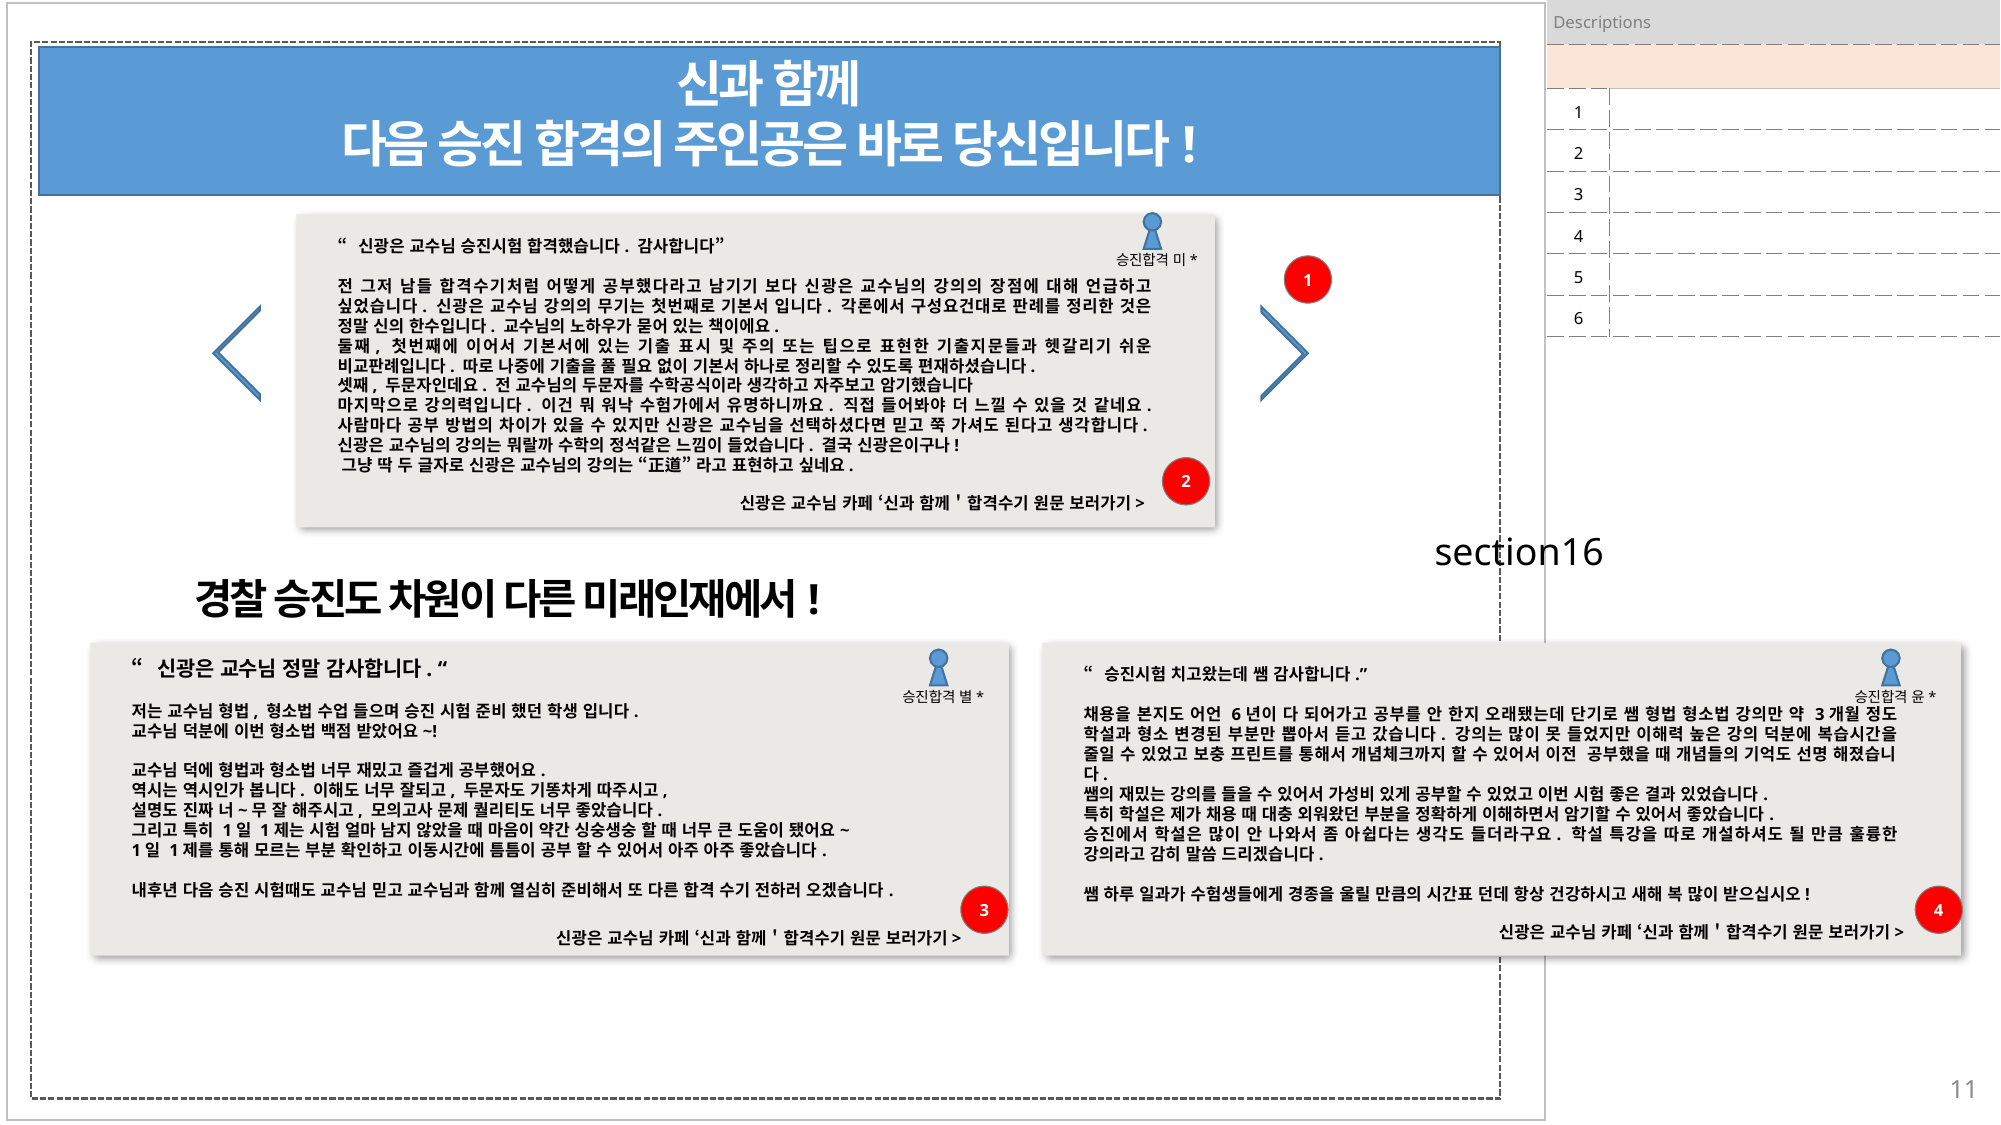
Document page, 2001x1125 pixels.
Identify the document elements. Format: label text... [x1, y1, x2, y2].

table_header Descriptions [1547, 0, 2000, 44]
text_box [90, 642, 1009, 956]
text_box [1260, 304, 1310, 403]
table_cell 3 [1547, 171, 1609, 212]
text_box 신과 함께 다음 승진 합격의 주인공은 바로 당신입니다! [114, 45, 1423, 180]
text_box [1143, 213, 1162, 249]
table_cell [1609, 254, 2000, 295]
slide_number 11 [1543, 1060, 1993, 1121]
text_box 2 [1161, 456, 1211, 506]
text_box [1042, 642, 1961, 956]
text_box section16 [1419, 521, 1619, 581]
text_box [38, 46, 1501, 196]
text_box “신광은 교수님 승진시험 합격했습니다. 감사합니다” 전 그저 남들 합격수기처럼 어떻게 공부했다라고 남기기 보다 신광은 교수님의 강의의 장점에 대해 언급하고 싶었습니다. 신광은 교수님 강의의 무기는 첫번째로 기본서 입니다. 각론에서 구성요건대로 판례를 정리한 것은 정말 신의 한수입니다. 교수님의 노하우가 묻어 있는 책이에요. 둘째, 첫번째에 이어서 기본서에 있는 기출 표시 및 주의 또는 팁으로 표현한 기출지문들과 헷갈리기 쉬운 비교판례입니다. 따로 나중에 기출을 풀 필요 없이 기본서 하나로 정리할 수 있도록 편재하셨습니다. 셋째, 두문자인데요. 전 교수님의 두문자를 수학공식이라 생각하고 자주보고 암기했습니다 마지막으로 강의력입니다. 이건 뭐 워낙 수험가에서 유명하니까요. 직접 들어봐야 더 느낄 수 있을 것 같네요. 사람마다 공부 방법의 차이가 있을 수 있지만 신광은 교수님을 선택하셨다면 믿고 쭉 가셔도 된다고 생각합니다.신광은 교수님의 강의는 뭐랄까 수학의 정석같은 느낌이 들었습니다. 결국 신광은이구나! ​그냥 딱 두 글자로 신광은 교수님의 강의는 “正道” 라고 표현하고 싶네요. ​ [322, 228, 1167, 503]
table_cell [1609, 295, 2000, 337]
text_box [929, 649, 948, 686]
text_box 승진합격 미* [1101, 243, 1223, 276]
text_box 신광은 교수님 카페 ‘신과 함께＇합격수기 원문 보러가기> [725, 485, 1210, 521]
text_box “신광은 교수님 정말 감사합니다. “ 저는 교수님 형법, 형소법 수업 들으며 승진 시험 준비 했던 학생 입니다. 교수님 덕분에 이번 형소법 백점 받았어요~! 교수님 덕에 형법과 형소법 너무 재밌고 즐겁게 공부했어요. 역시는 역시인가 봅니다. 이해도 너무 잘되고, 두문자도 기똥차게 따주시고, 설명도 진짜 너~무 잘 해주시고, 모의고사 문제 퀄리티도 너무 좋았습니다. 그리고 특히 1일 1제는 시험 얼마 남지 않았을 때 마음이 약간 싱숭생숭 할 때 너무 큰 도움이 됐어요~ 1일 1제를 통해 모르는 부분 확인하고 이동시간에 틈틈이 공부 할 수 있어서 아주 아주 좋았습니다. ​ 내후년 다음 승진 시험때도 교수님 믿고 교수님과 함께 열심히 준비해서 또 다른 합격 수기 전하러 오겠습니다. [116, 648, 961, 928]
table_cell [1609, 89, 2000, 130]
table_cell 4 [1547, 212, 1609, 254]
text_box 신광은 교수님 카페 ‘신과 함께＇합격수기 원문 보러가기> [1484, 914, 1956, 949]
text_box “승진시험 치고왔는데 쌤 감사합니다.” 채용을 본지도 어언 6년이 다 되어가고 공부를 안 한지 오래됐는데 단기로 쌤 형법 형소법 강의만 약 3개월 정도 학설과 형소 변경된 부분만 뽑아서 듣고 갔습니다. 강의는 많이 못 들었지만 이해력 높은 강의 덕분에 복습시간을 줄일 수 있었고 보충 프린트를 통해서 개념체크까지 할 수 있어서 이전 공부했을 때 개념들의 기억도 선명 해졌습니다. 쌤의 재밌는 강의를 들을 수 있어서 가성비 있게 공부할 수 있었고 이번 시험 좋은 결과 있었습니다. 특히 학설은 제가 채용 때 대충 외워왔던 부분을 정확하게 이해하면서 암기할 수 있어서 좋았습니다. 승진에서 학설은 많이 안 나와서 좀 아쉽다는 생각도 들더라구요. 학설 특강을 따로 개설하셔도 될 만큼 훌륭한 강의라고 감히 말씀 드리겠습니다. ​ 쌤 하루 일과가 수험생들에게 경종을 울릴 만큼의 시간표 던데 항상 건강하시고 새해 복 많이 받으십시오! [1068, 656, 1913, 911]
table_cell 2 [1547, 130, 1609, 171]
text_box 신광은 교수님 카페 ‘신과 함께＇합격수기 원문 보러가기> [541, 920, 1009, 956]
text_box 승진합격 윤* [1839, 680, 1961, 713]
table_cell 1 [1547, 88, 1609, 130]
text_box [211, 304, 261, 403]
table_cell 6 [1547, 295, 1609, 337]
text_box [30, 41, 1501, 1100]
text_box 1 [1283, 254, 1333, 305]
text_box 승진합격 별* [887, 680, 1009, 713]
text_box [1882, 649, 1900, 686]
table_cell [1609, 130, 2000, 171]
table_cell 5 [1547, 254, 1609, 295]
text_box 4 [1914, 885, 1964, 935]
table_cell [1609, 171, 2000, 212]
table_cell [1547, 44, 2000, 88]
text_box 경찰 승진도 차원이 다른 미래인재에서! [179, 565, 1413, 631]
text_box 3 [959, 885, 1010, 935]
table_cell [1609, 212, 2000, 254]
text_box [296, 214, 1215, 528]
